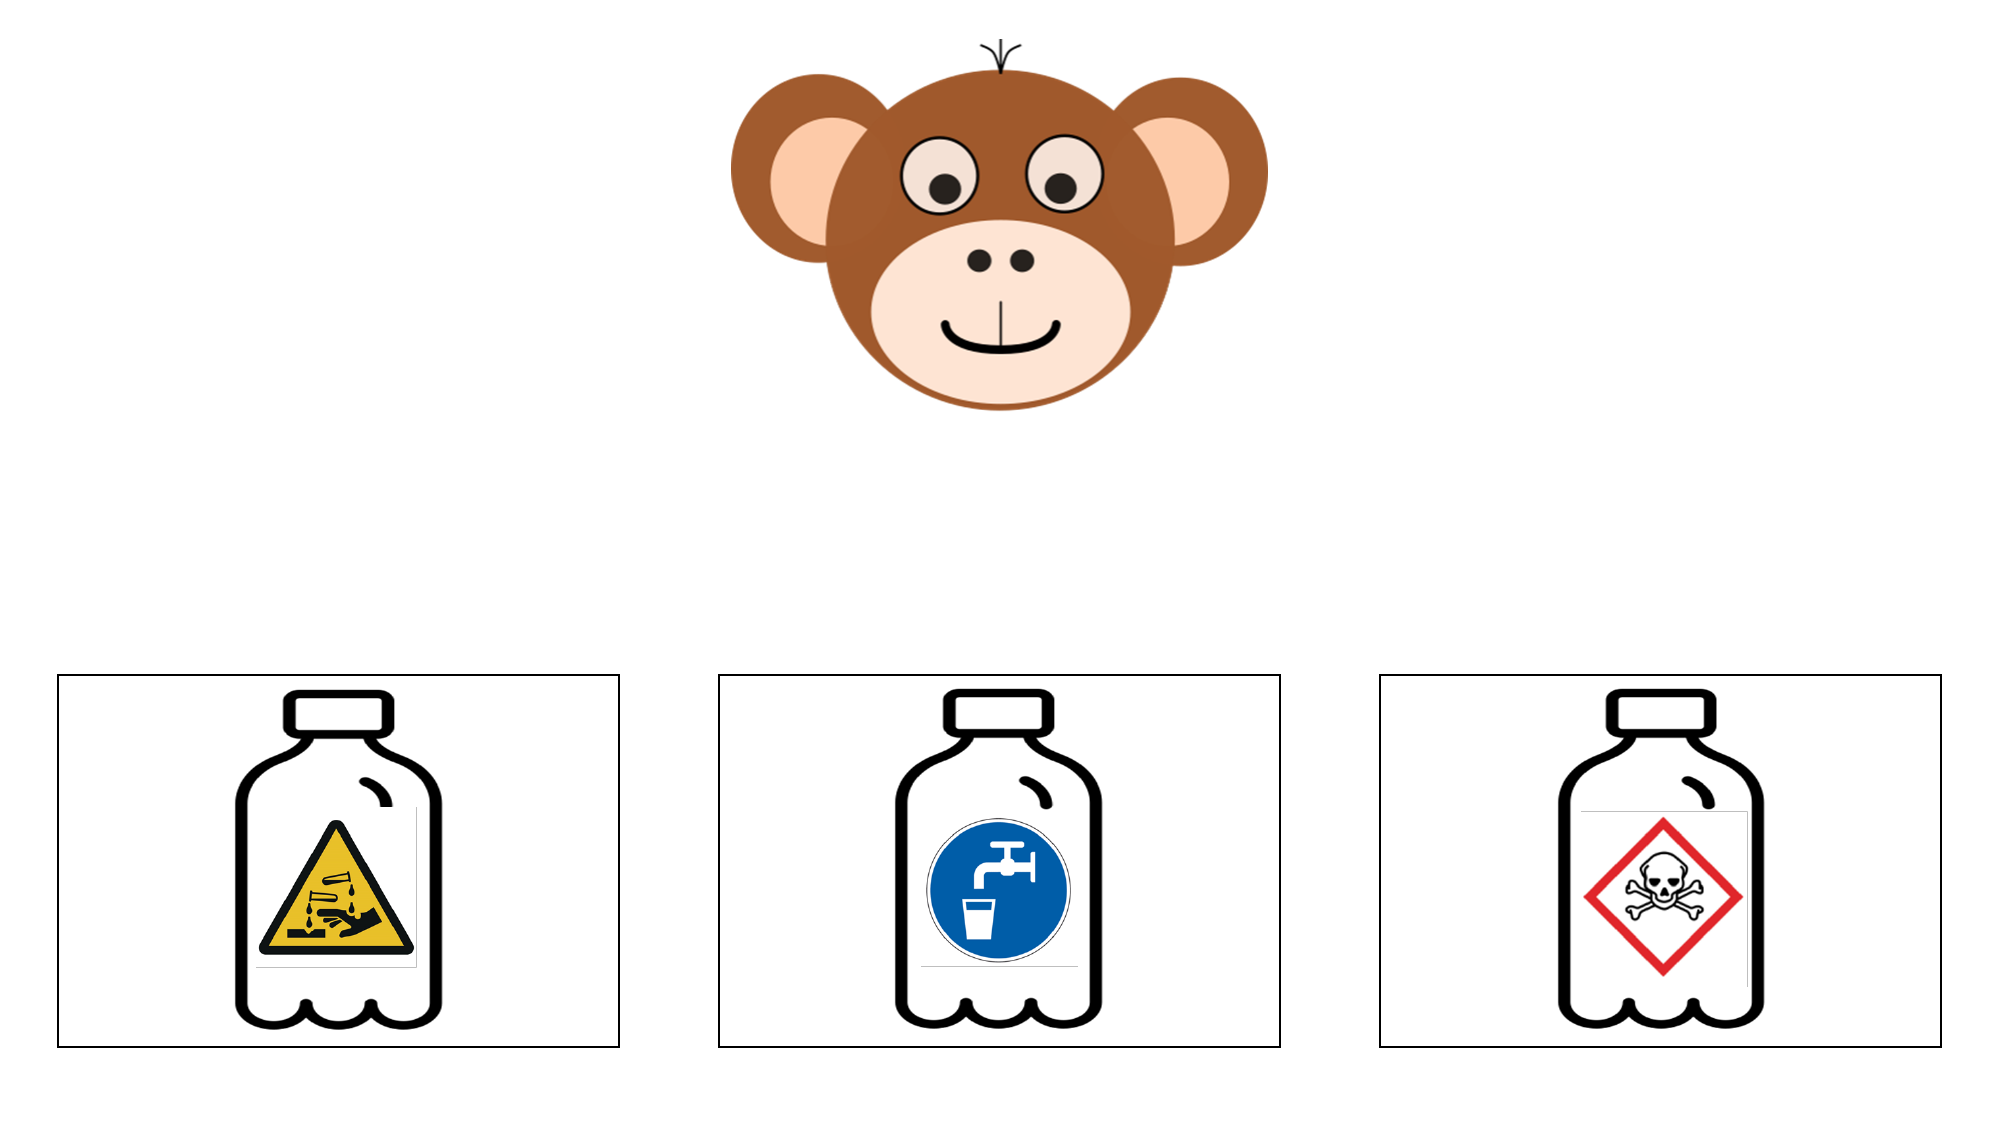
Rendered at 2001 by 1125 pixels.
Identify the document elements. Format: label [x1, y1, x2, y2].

text_box [718, 674, 1281, 1048]
text_box [1379, 674, 1942, 1048]
picture [890, 683, 1108, 1038]
picture [731, 39, 1269, 418]
text_box [57, 674, 620, 1048]
picture [1553, 683, 1770, 1038]
picture [230, 684, 448, 1039]
